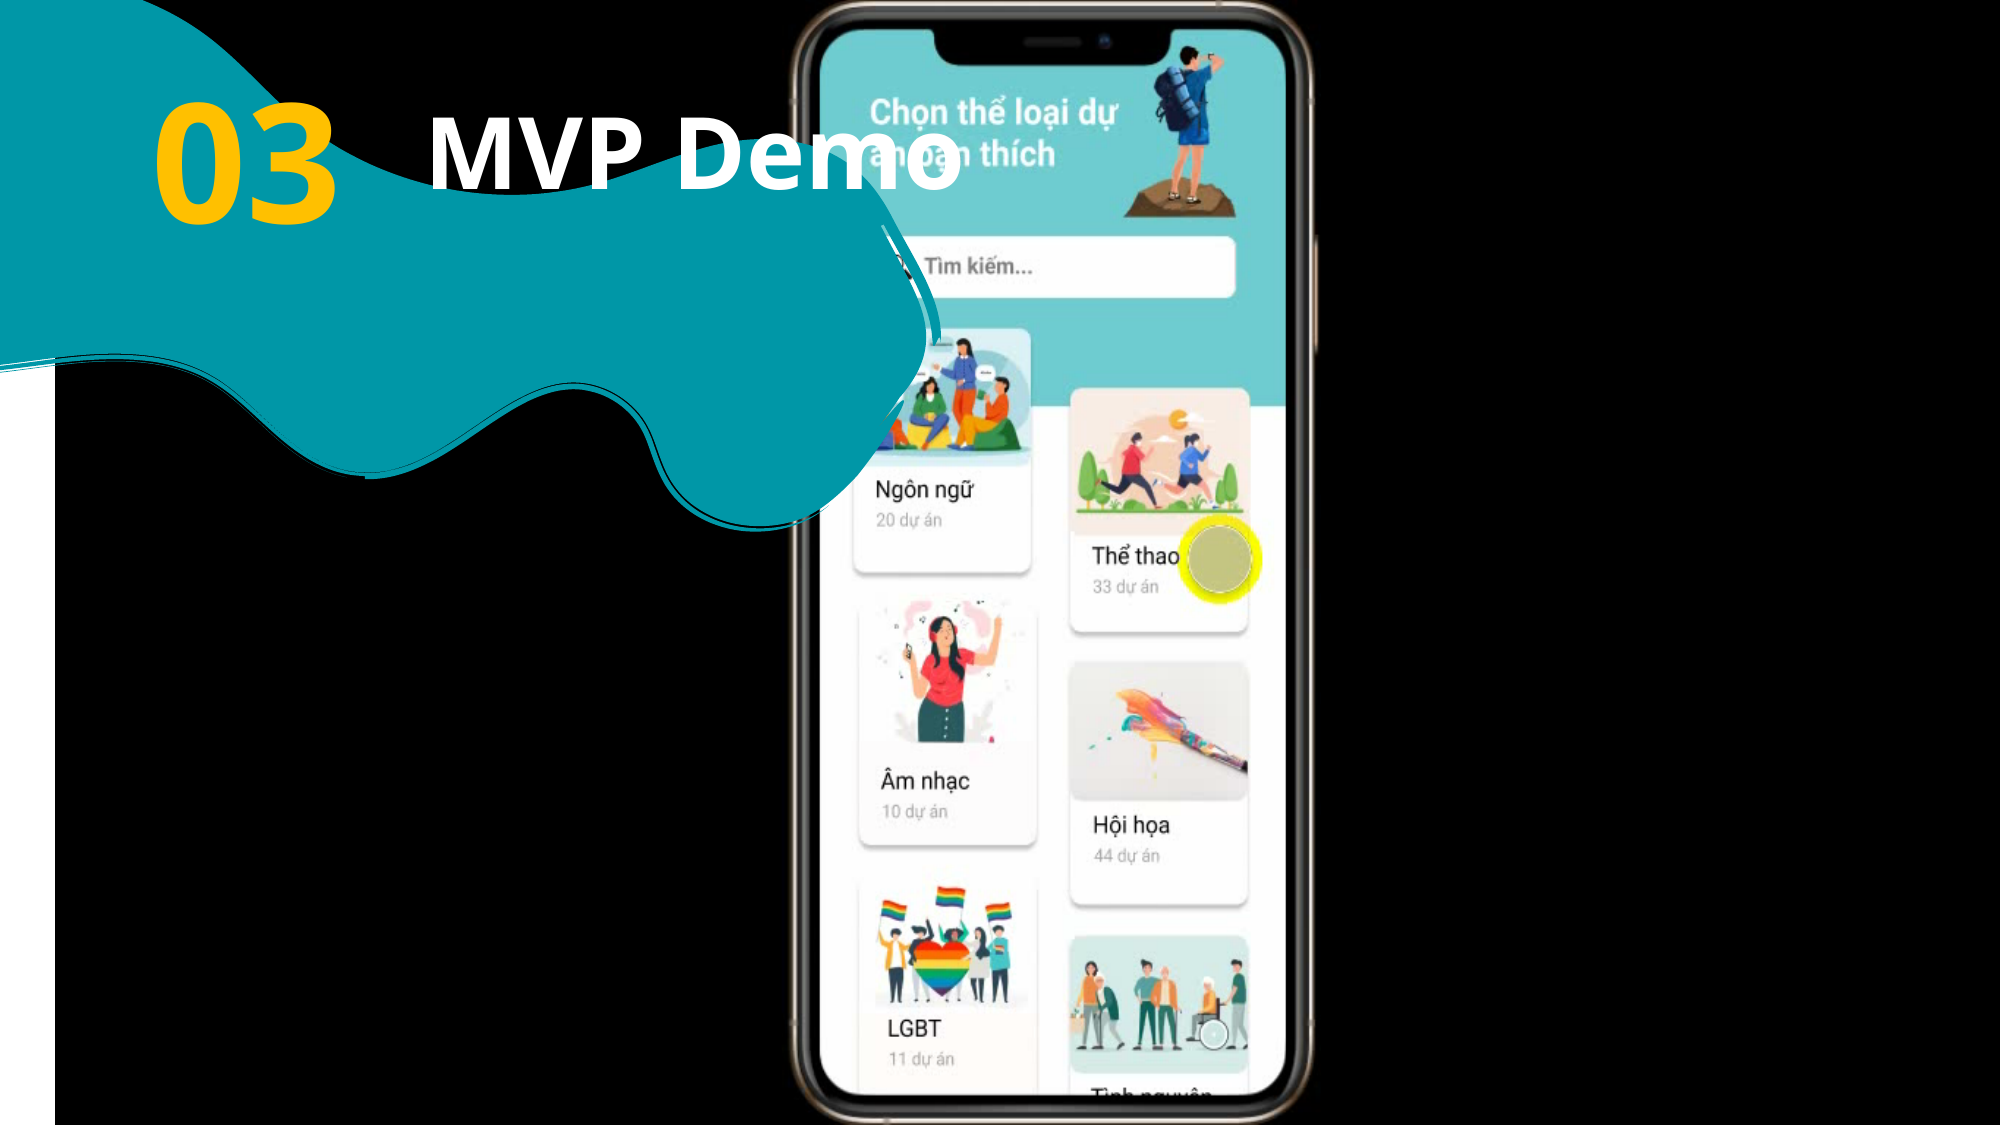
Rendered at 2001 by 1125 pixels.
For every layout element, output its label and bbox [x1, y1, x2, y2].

text_box [54, 0, 2000, 1125]
text_box [68, 0, 641, 834]
